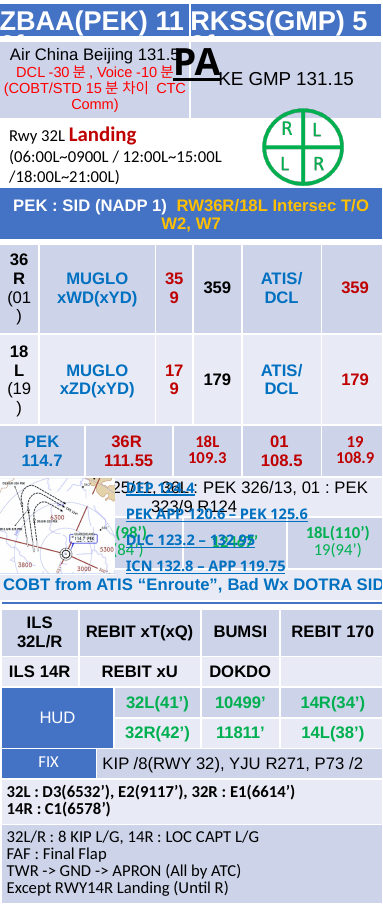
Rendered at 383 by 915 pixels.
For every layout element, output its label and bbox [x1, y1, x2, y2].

table_cell [0, 245, 38, 333]
table_cell [0, 575, 111, 600]
table_cell [2, 825, 382, 903]
table_cell [86, 426, 172, 476]
table_cell [322, 335, 382, 424]
table_cell [2, 749, 96, 778]
table_cell [156, 335, 192, 424]
table_cell [323, 518, 382, 568]
table_header [0, 188, 382, 239]
picture [262, 108, 344, 190]
table_cell [156, 245, 192, 333]
table_header [0, 4, 189, 36]
table_cell [2, 780, 382, 824]
table_cell [115, 719, 200, 748]
table_cell [243, 245, 321, 333]
table_cell [2, 610, 78, 656]
table_cell [0, 335, 38, 424]
table_cell [194, 245, 241, 333]
table_cell [243, 426, 321, 463]
table_cell [2, 688, 113, 748]
text_box [143, 37, 250, 89]
table_cell [174, 426, 241, 463]
table_cell [322, 245, 382, 333]
table_cell [202, 657, 279, 686]
table_cell [191, 42, 381, 118]
table_cell [202, 610, 279, 656]
table_cell [115, 688, 200, 717]
table_cell [323, 478, 382, 516]
table_cell [281, 610, 382, 656]
table_cell [281, 688, 382, 717]
table_cell [0, 42, 189, 113]
picture [0, 478, 116, 575]
table_cell [281, 719, 382, 748]
table_cell [243, 335, 321, 424]
table_cell [97, 749, 382, 778]
table_cell [0, 426, 84, 476]
table_cell [202, 688, 279, 717]
table_cell [281, 657, 382, 686]
table_cell [322, 426, 382, 476]
table_cell [194, 335, 241, 424]
text_box [0, 113, 262, 186]
table_cell [40, 335, 155, 424]
text_box [111, 463, 323, 607]
table_cell [80, 610, 200, 656]
table_header [191, 4, 381, 36]
table_cell [80, 657, 200, 686]
table_cell [40, 245, 155, 333]
table_cell [2, 657, 78, 686]
table_cell [202, 719, 279, 748]
table_cell [323, 570, 382, 600]
